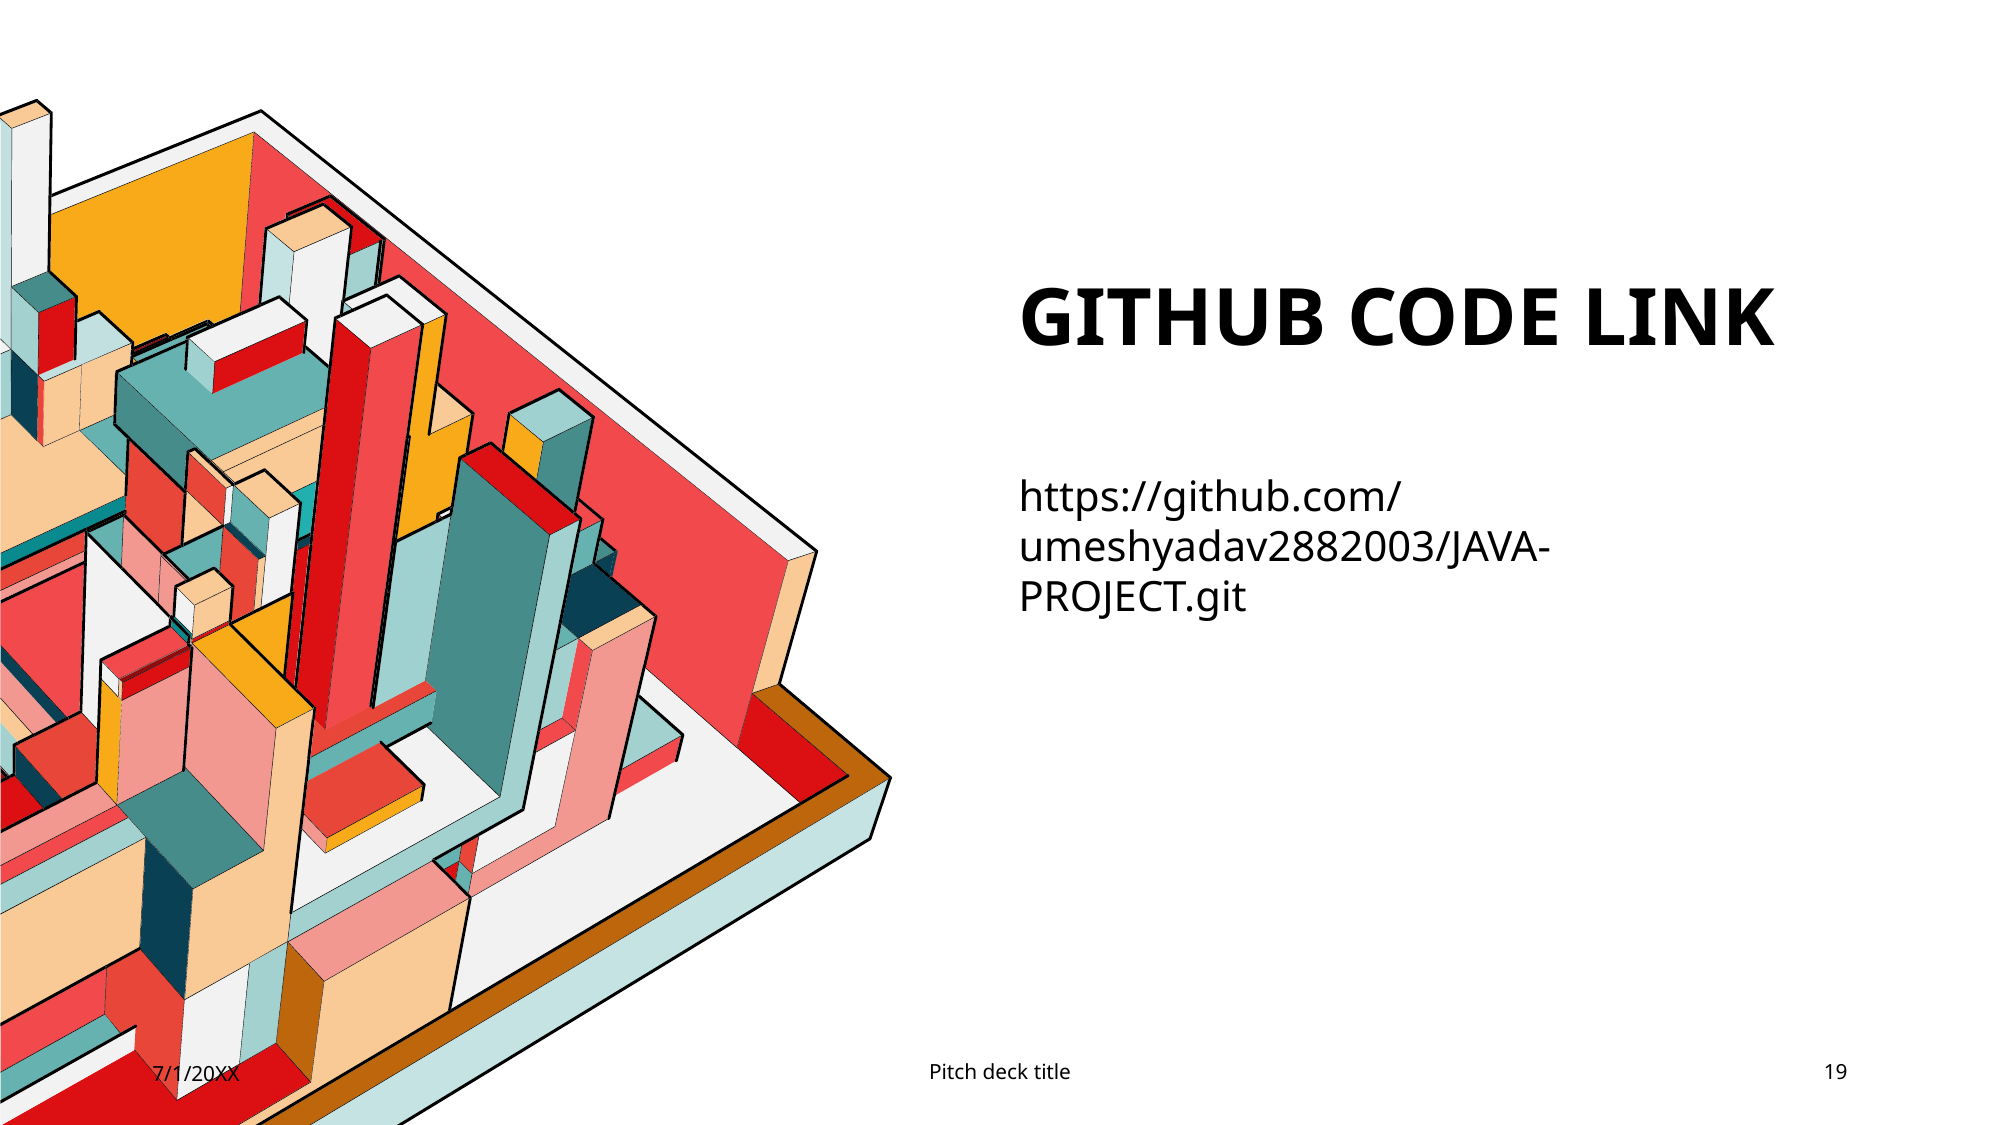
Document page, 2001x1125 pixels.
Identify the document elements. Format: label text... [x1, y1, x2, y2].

list https://github.com/umeshyadav2882003/JAVA-PROJECT.git [1003, 461, 1679, 918]
slide_number 19 [1412, 1042, 1863, 1103]
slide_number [137, 1042, 588, 1103]
title GITHUB CODE LINK [1003, 211, 1904, 429]
footer Pitch deck title [662, 1042, 1338, 1103]
